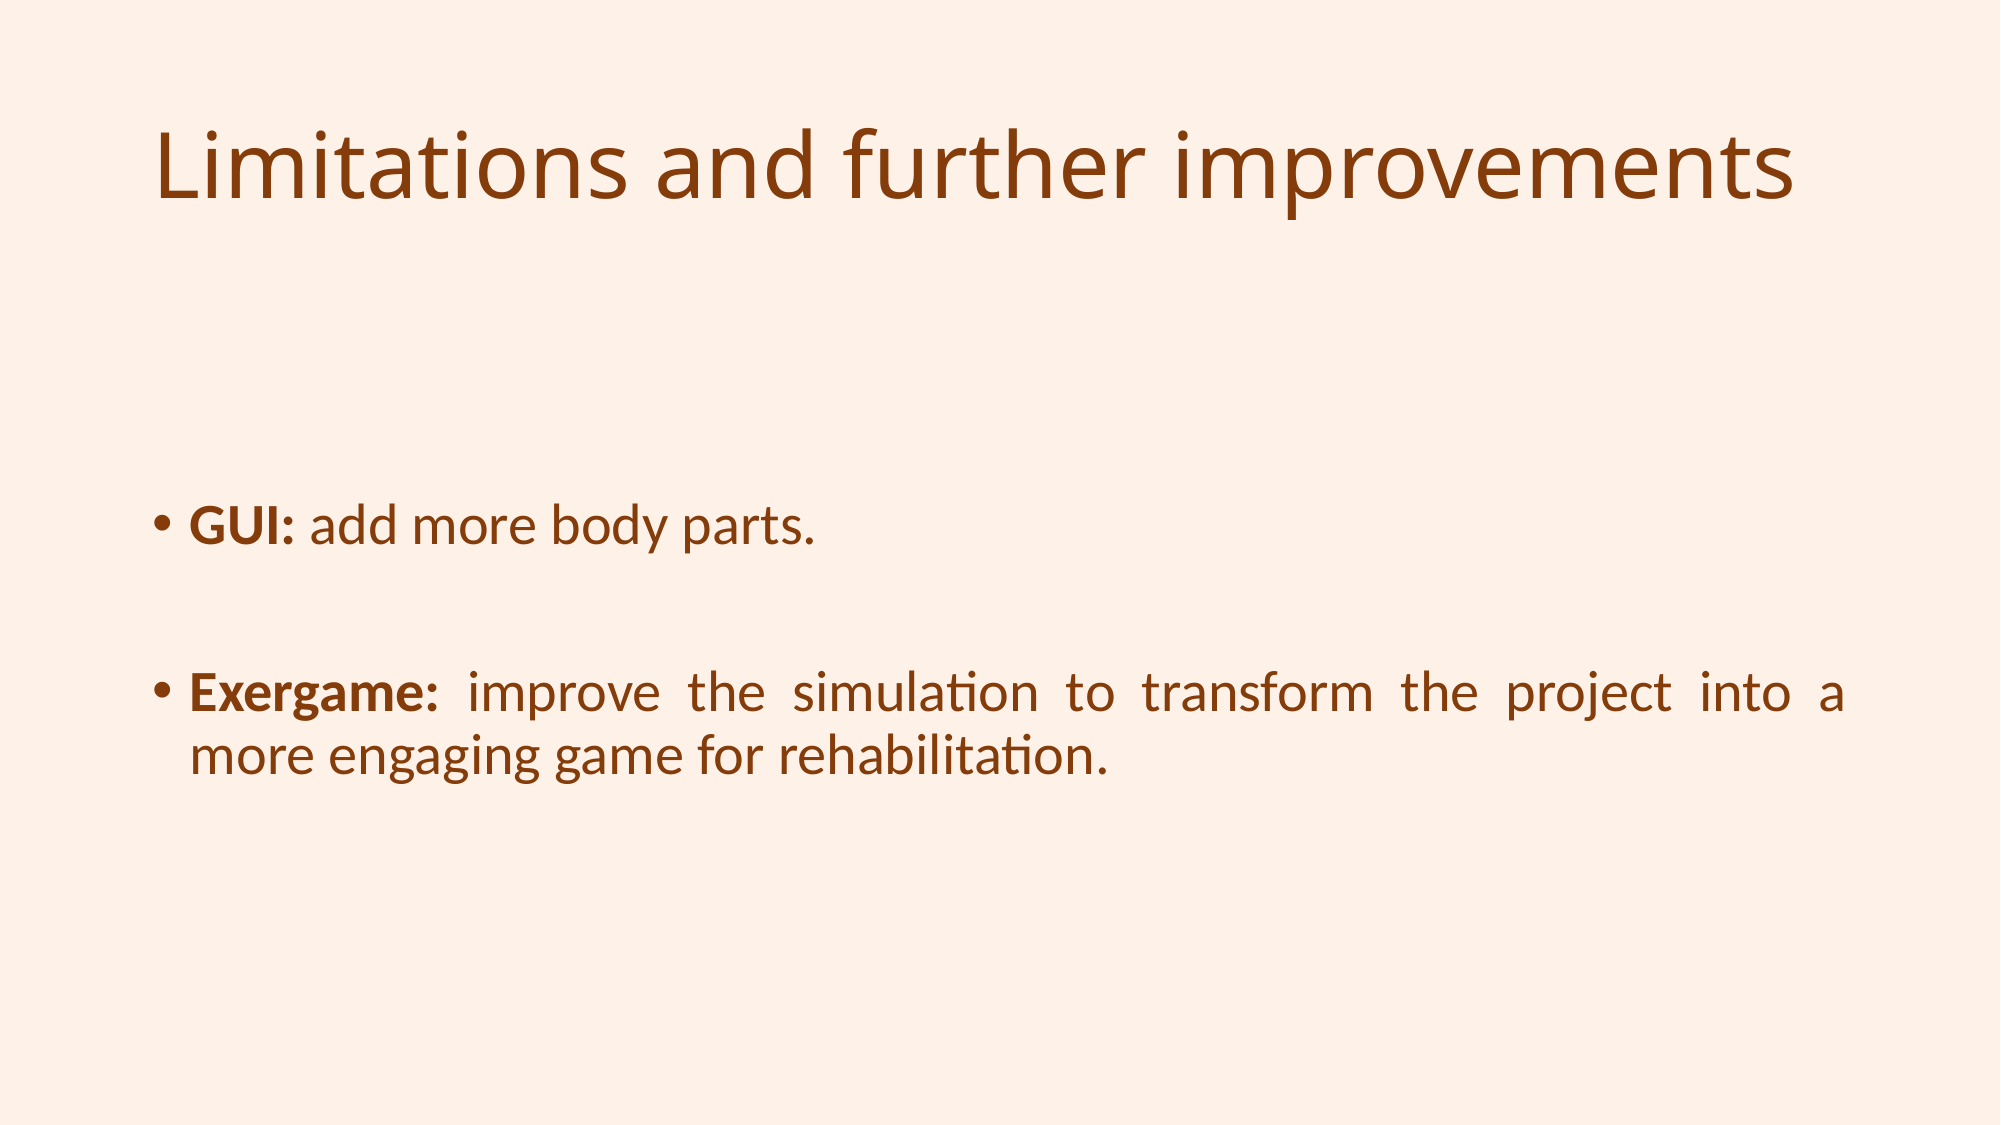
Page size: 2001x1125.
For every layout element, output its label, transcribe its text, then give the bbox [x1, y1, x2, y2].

title Limitations and further improvements [137, 59, 1863, 228]
text_box GUI: add more body parts. Exergame: improve the simulation to transform the project into a more engaging game for rehabilitation. [137, 228, 1863, 810]
